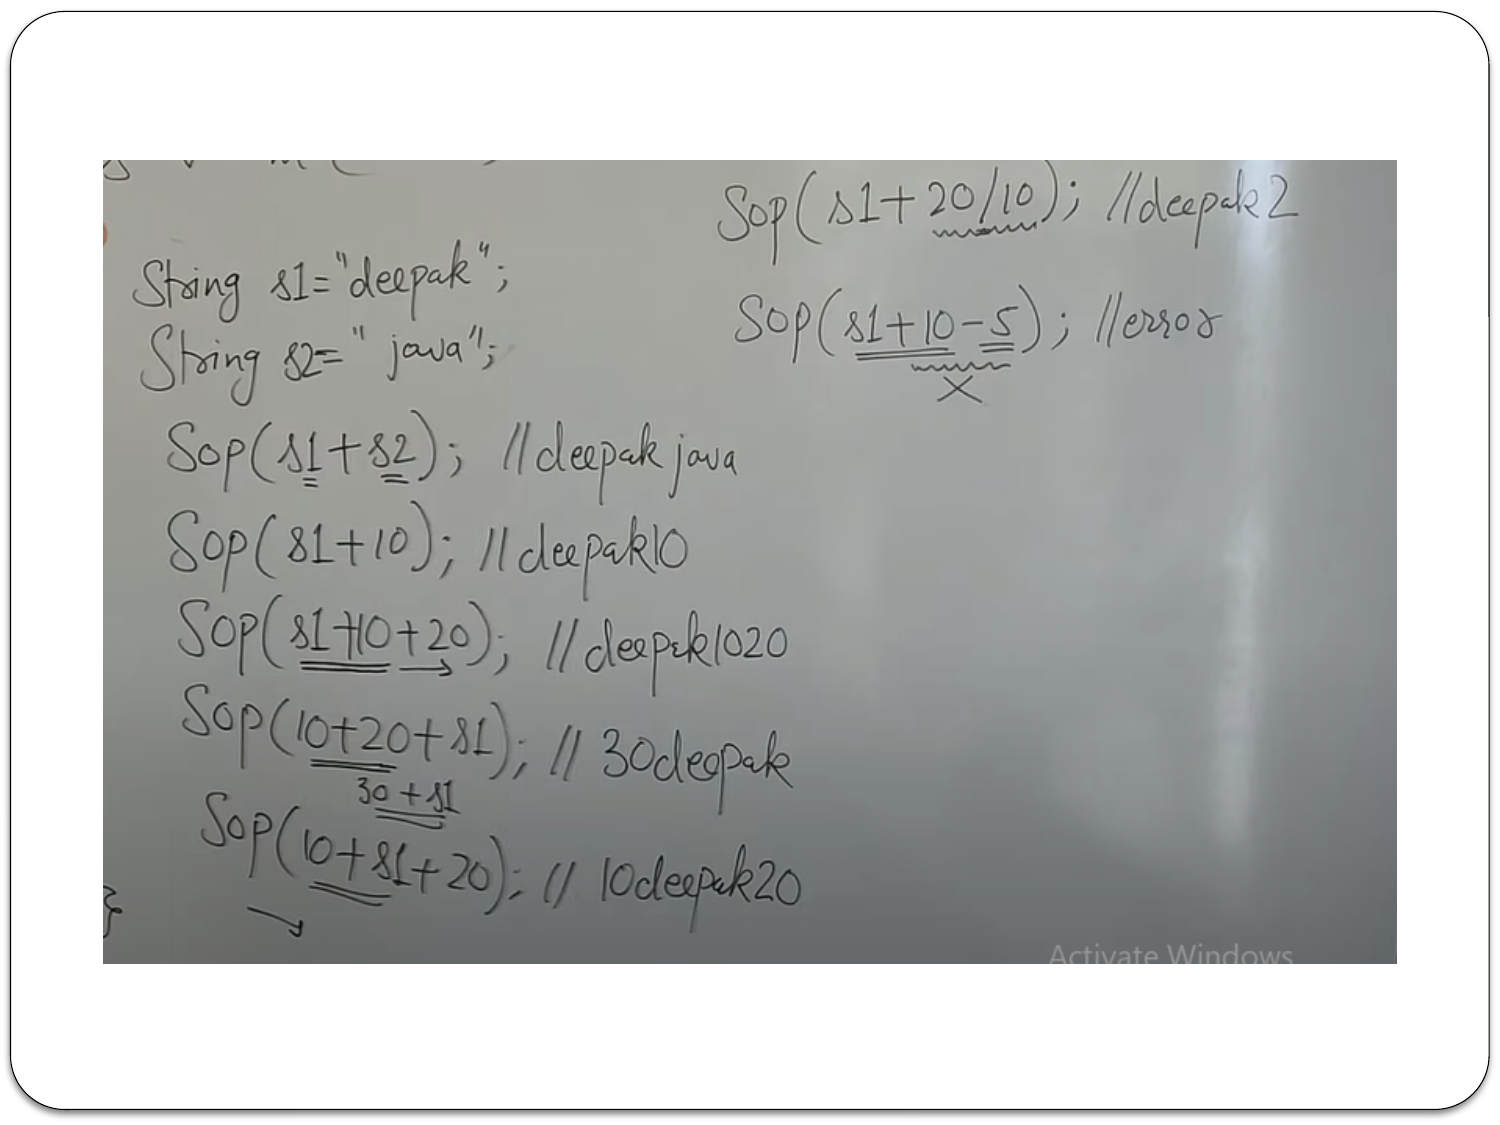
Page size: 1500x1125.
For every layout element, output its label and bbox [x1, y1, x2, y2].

picture [103, 160, 1397, 965]
